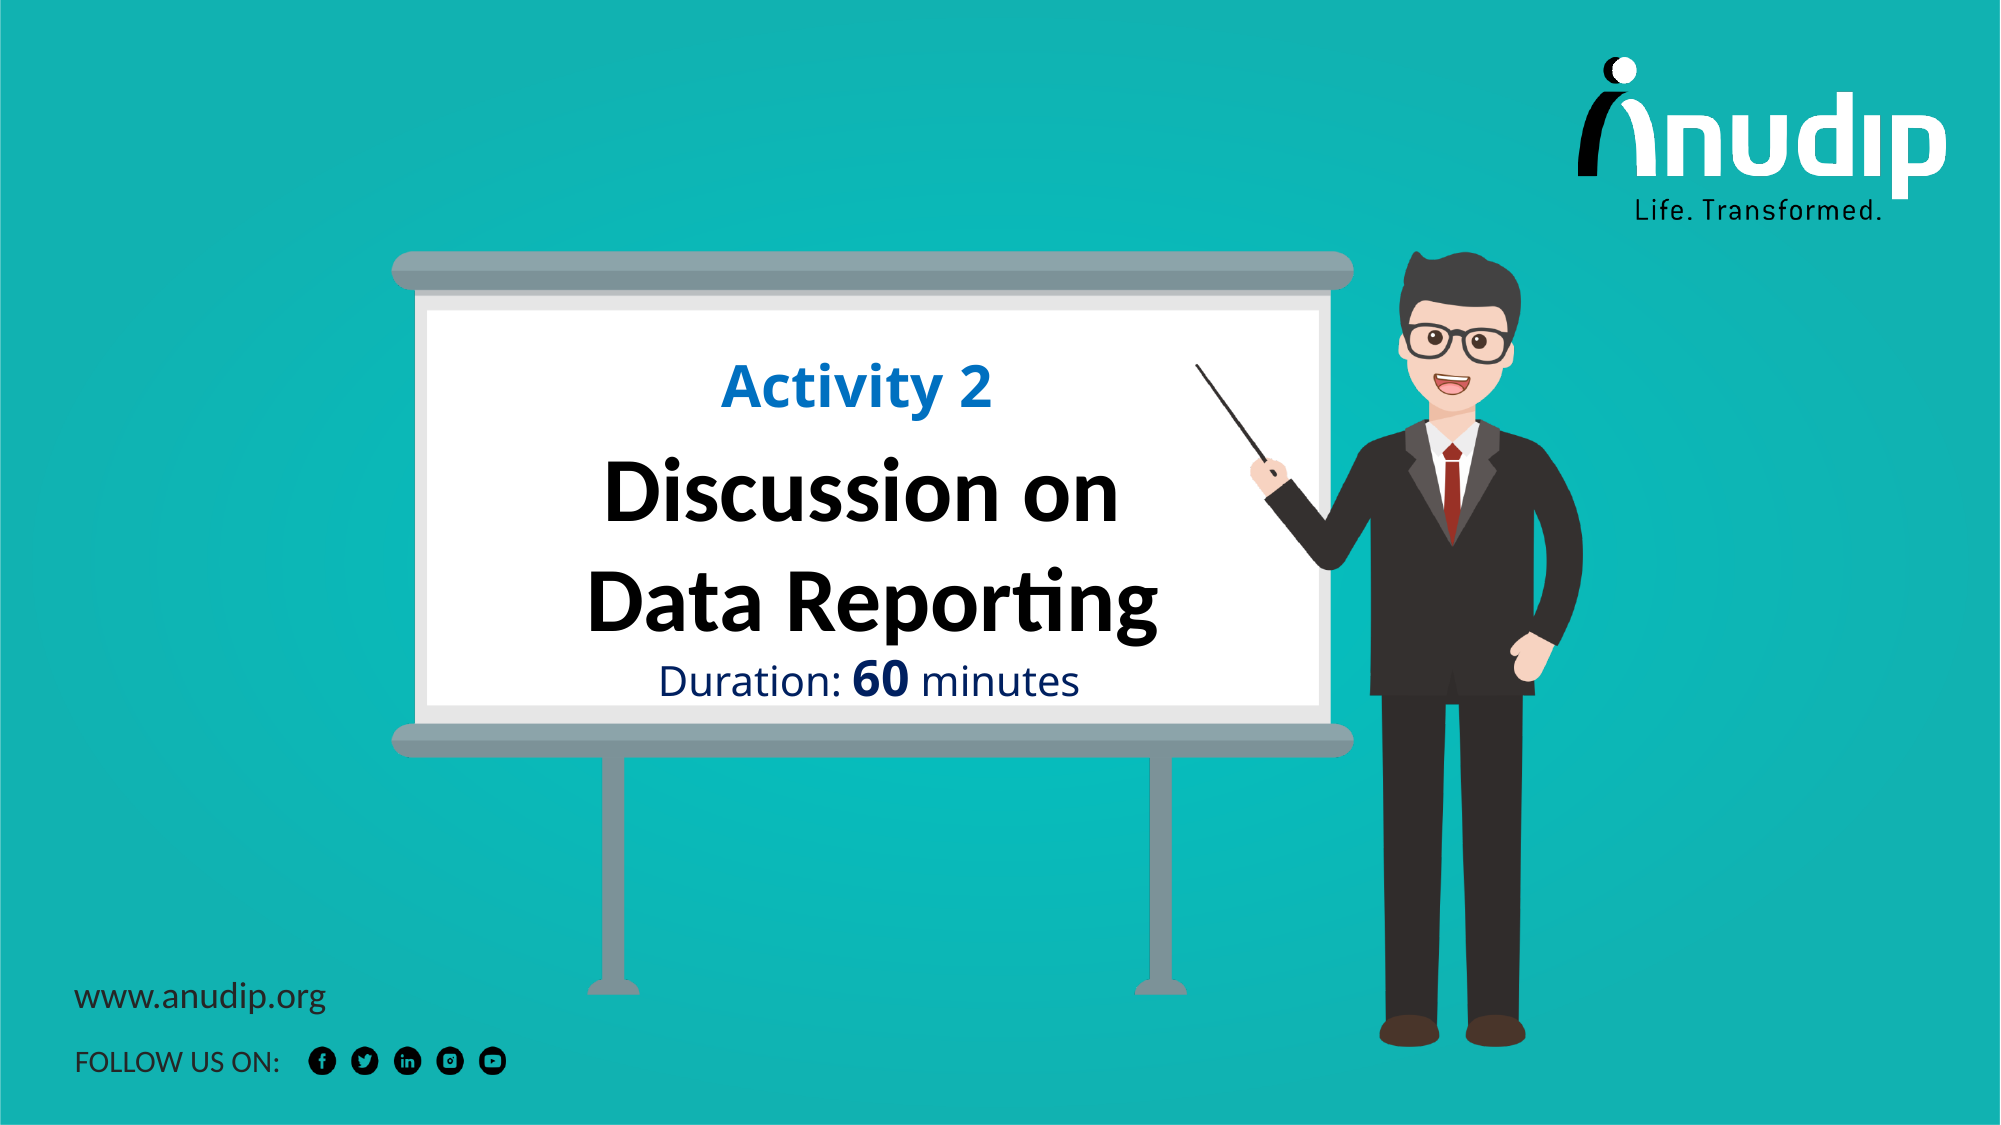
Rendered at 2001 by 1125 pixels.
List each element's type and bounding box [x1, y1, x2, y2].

picture [0, 0, 2000, 1125]
text_box [57, 964, 506, 1088]
